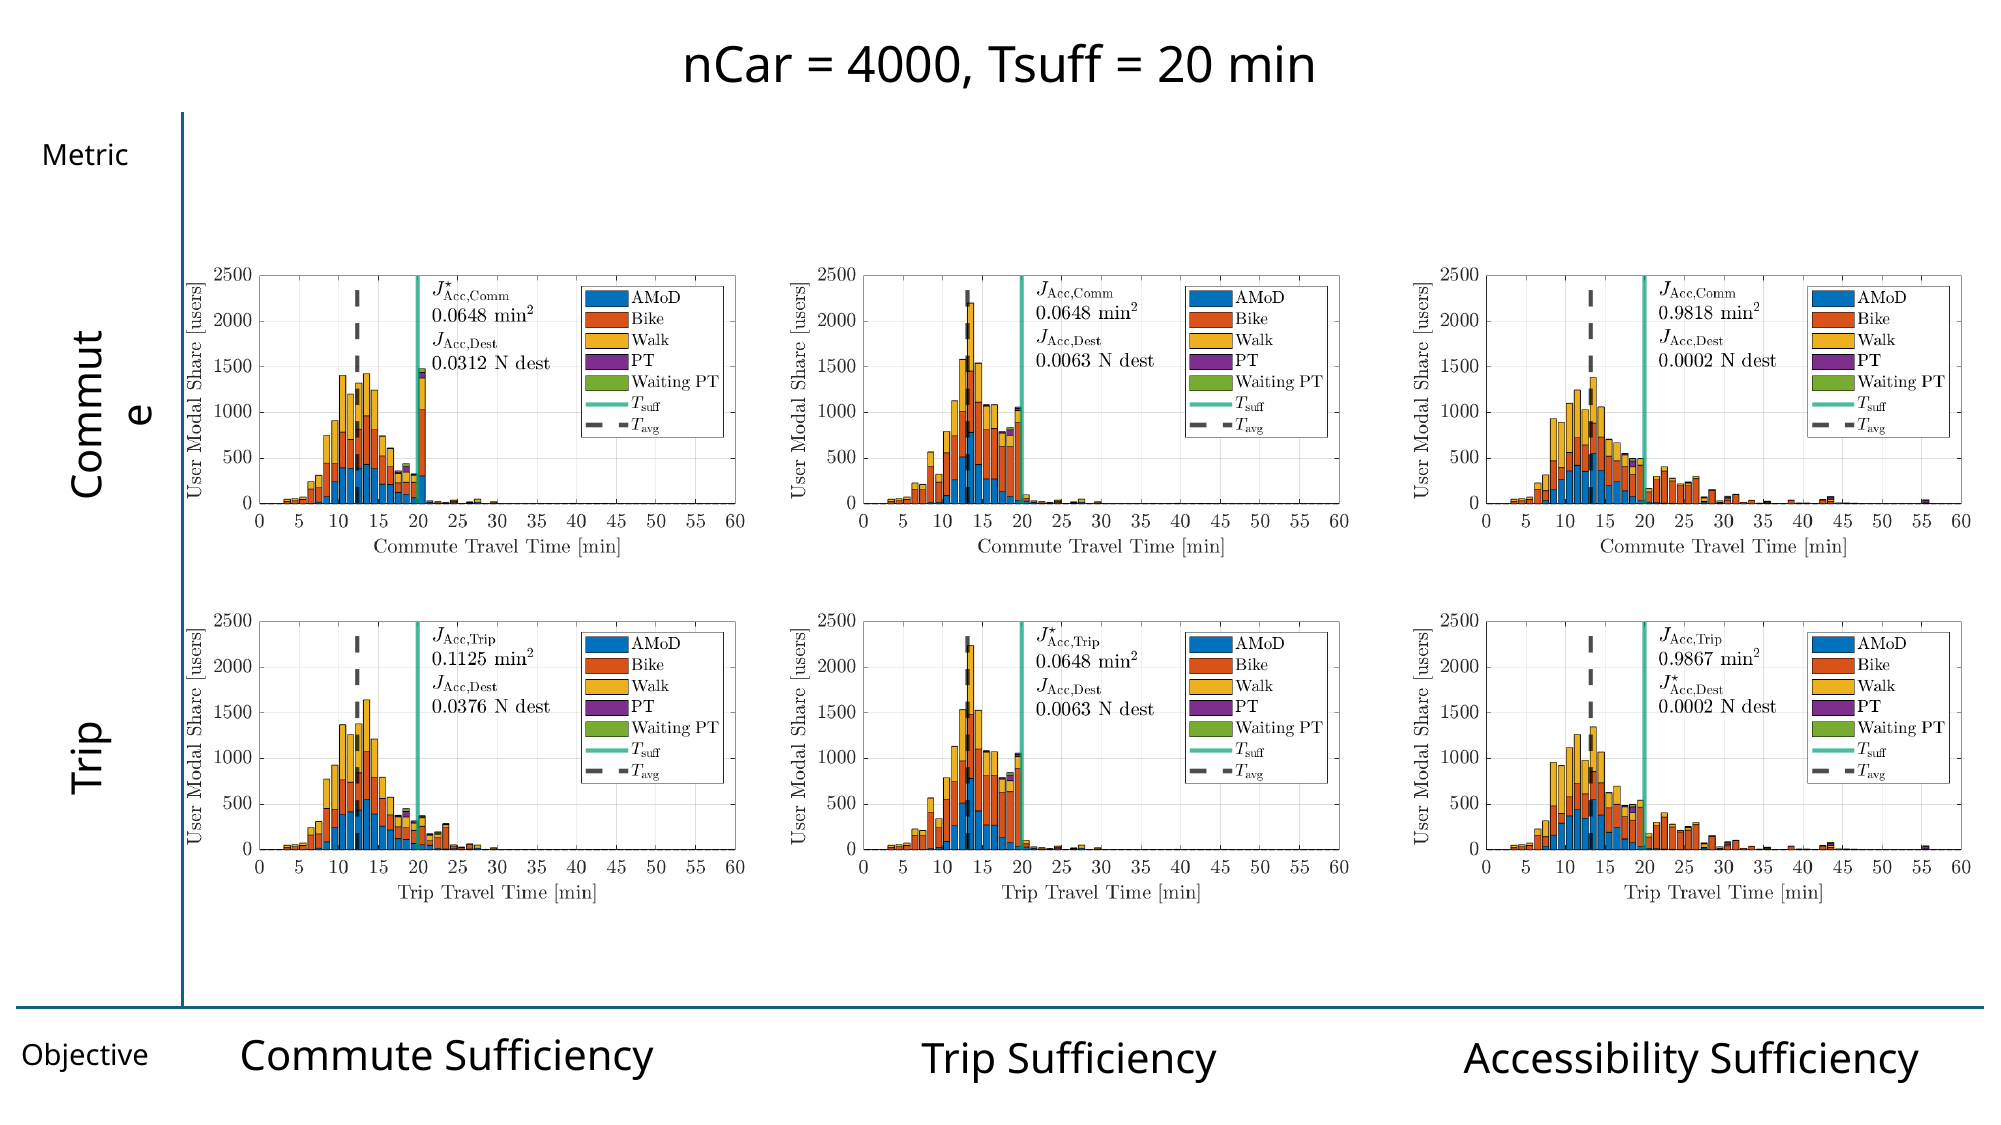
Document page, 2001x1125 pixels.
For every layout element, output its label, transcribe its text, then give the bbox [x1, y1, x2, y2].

picture [788, 611, 1351, 906]
text_box nCar = 4000, Tsuff = 20 min [559, 24, 1441, 100]
picture [1410, 611, 1973, 906]
text_box Objective [0, 1029, 171, 1079]
text_box Accessibility Sufficiency [1414, 1024, 1969, 1089]
text_box Commute [52, 308, 168, 523]
text_box Trip Sufficiency [792, 1024, 1346, 1089]
text_box Commute Sufficiency [169, 1021, 724, 1087]
text_box Metric [23, 128, 148, 179]
picture [788, 265, 1351, 559]
picture [184, 611, 747, 906]
text_box Trip [52, 651, 118, 866]
picture [1410, 265, 1973, 559]
picture [184, 265, 747, 559]
